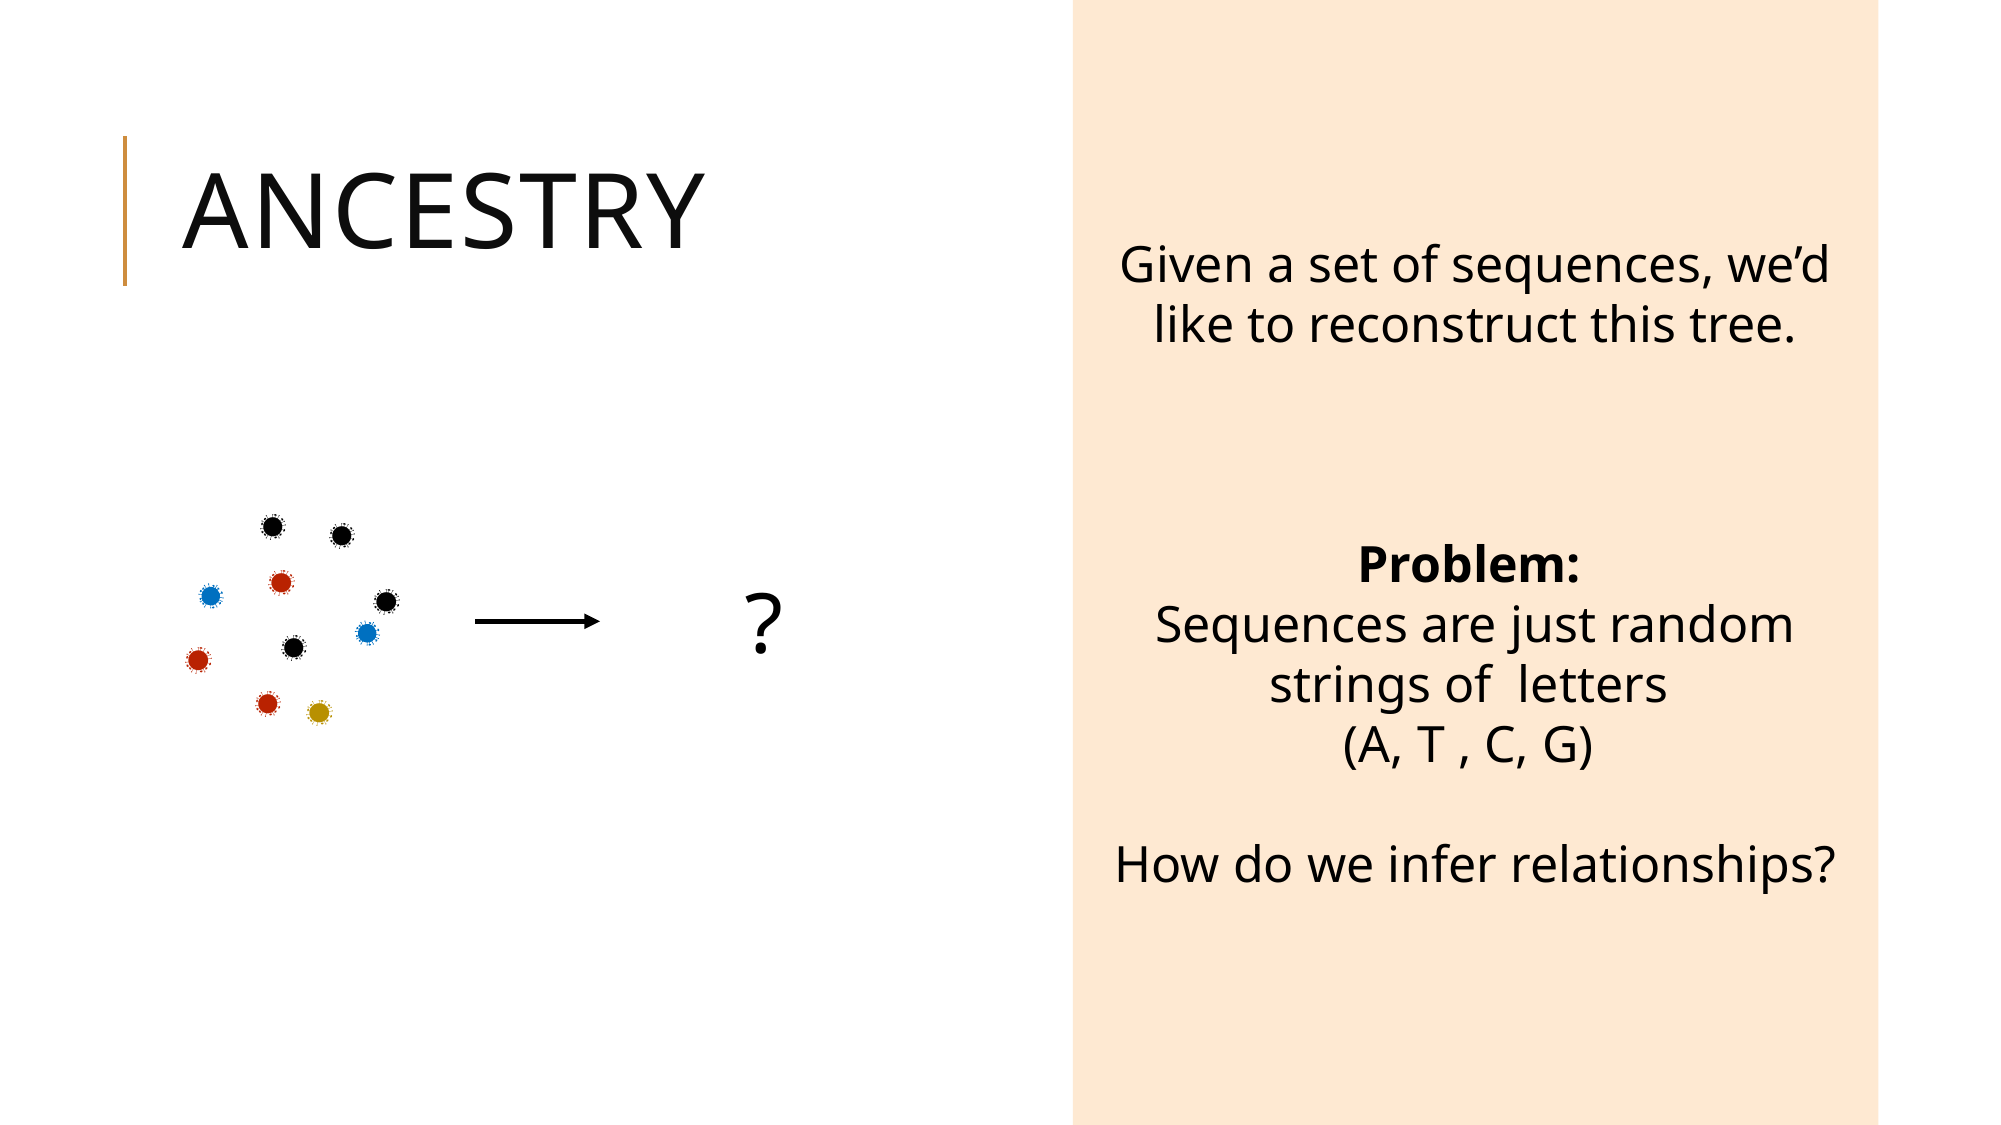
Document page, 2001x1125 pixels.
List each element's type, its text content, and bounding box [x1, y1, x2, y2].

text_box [185, 514, 400, 726]
title Ancestry [168, 96, 1072, 342]
text_box ? [723, 562, 820, 678]
text_box Given a set of sequences, we’d like to reconstruct this tree. Problem: Sequences are just random strings of letters (A, T , C, G) How do we infer relationships? [1072, 0, 1879, 1125]
